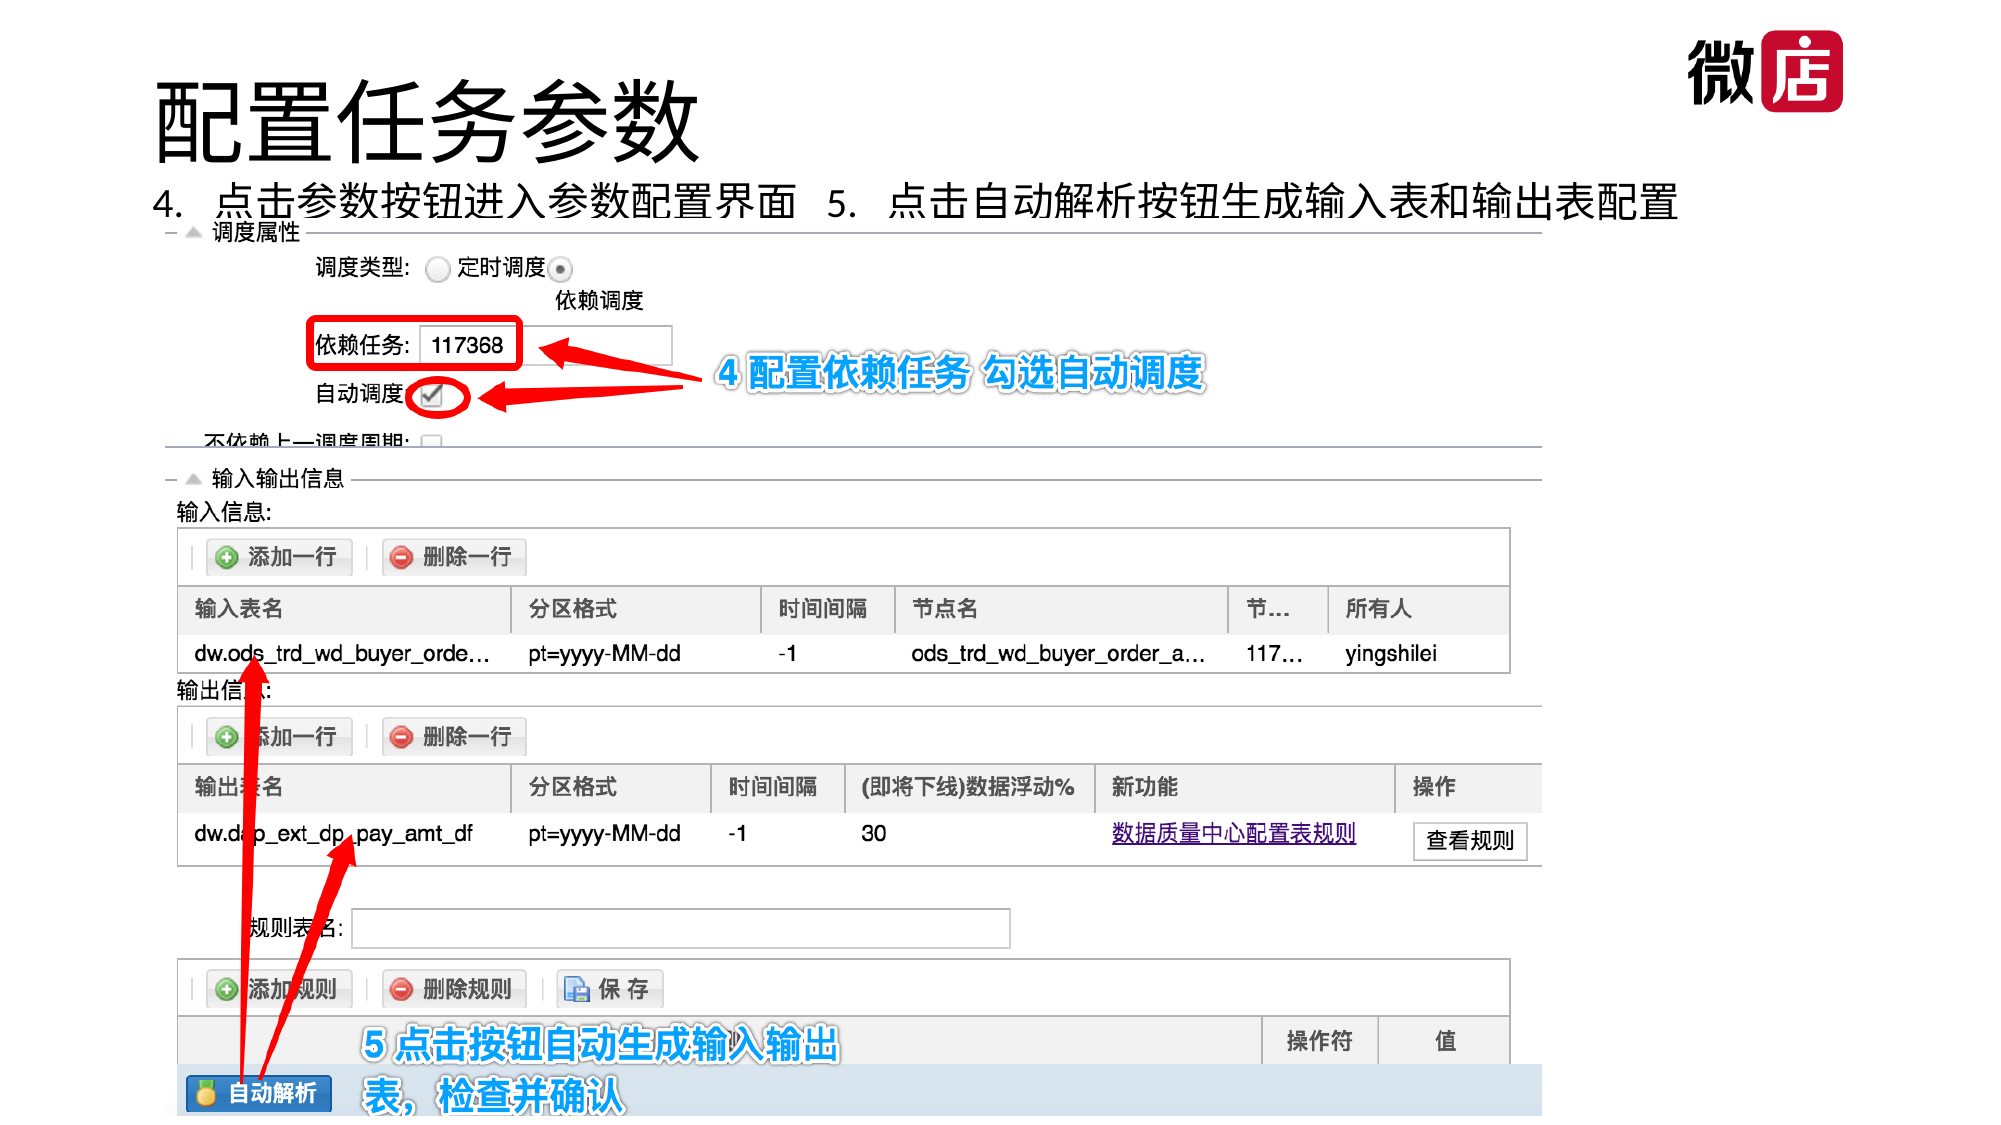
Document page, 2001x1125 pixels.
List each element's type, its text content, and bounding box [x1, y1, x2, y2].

title 配置任务参数 [137, 59, 1863, 174]
list 4. 点击参数按钮进入参数配置界面 5. 点击自动解析按钮生成输入表和输出表配置 [137, 174, 1863, 943]
picture [1681, 27, 1848, 59]
picture [165, 218, 1542, 1116]
